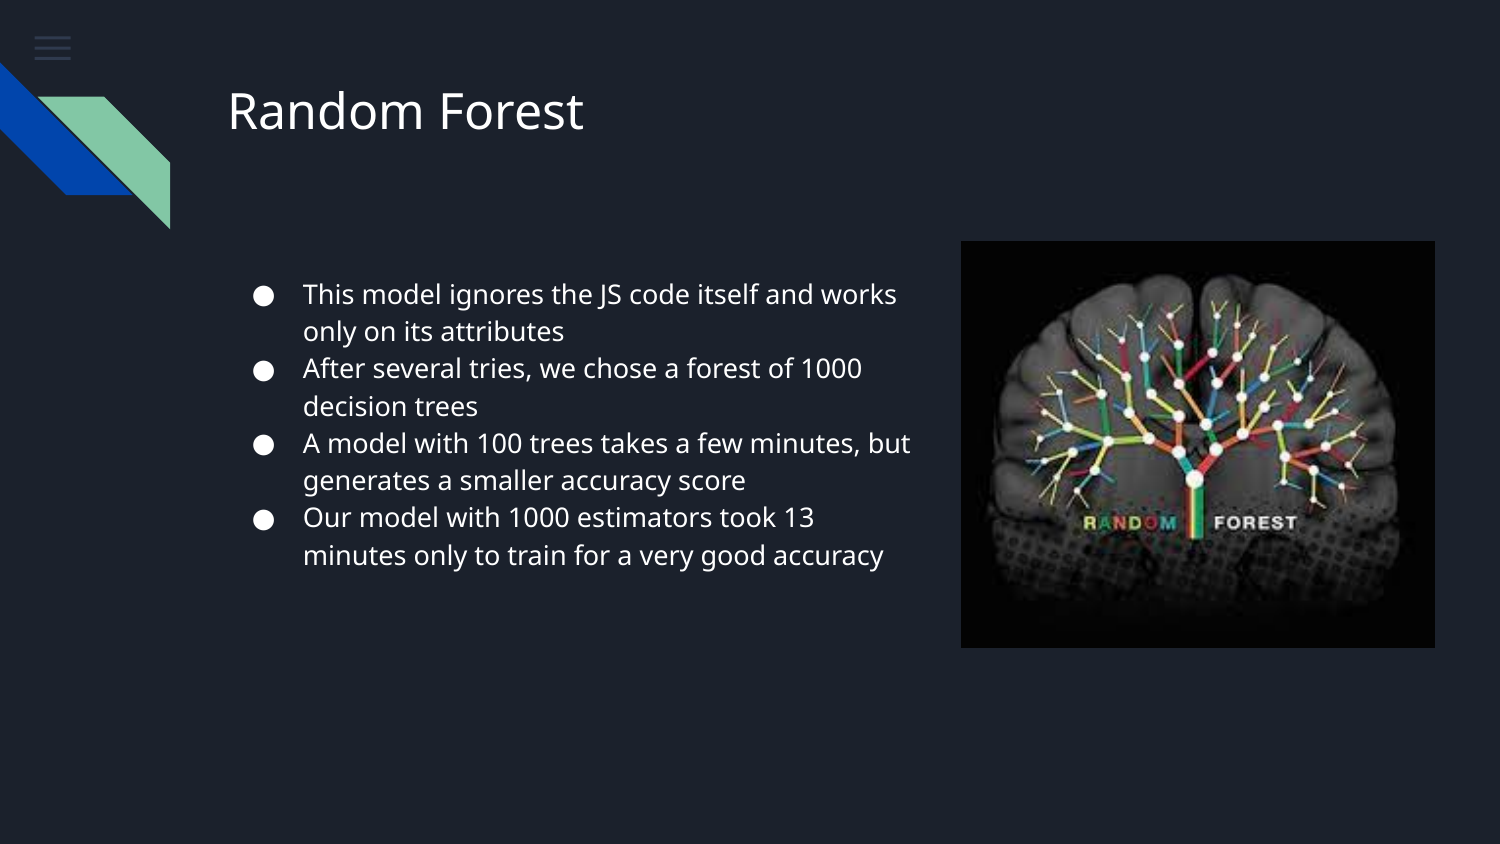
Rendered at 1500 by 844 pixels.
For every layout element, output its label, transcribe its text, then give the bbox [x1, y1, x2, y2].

list This model ignores the JS code itself and works only on its attributes After several tries, we chose a forest of 1000 decision trees A model with 100 trees takes a few minutes, but generates a smaller accuracy score Our model with 1000 estimators took 13 minutes only to train for a very good accuracy [212, 257, 930, 735]
title Random Forest [212, 64, 1368, 215]
picture [960, 241, 1435, 648]
